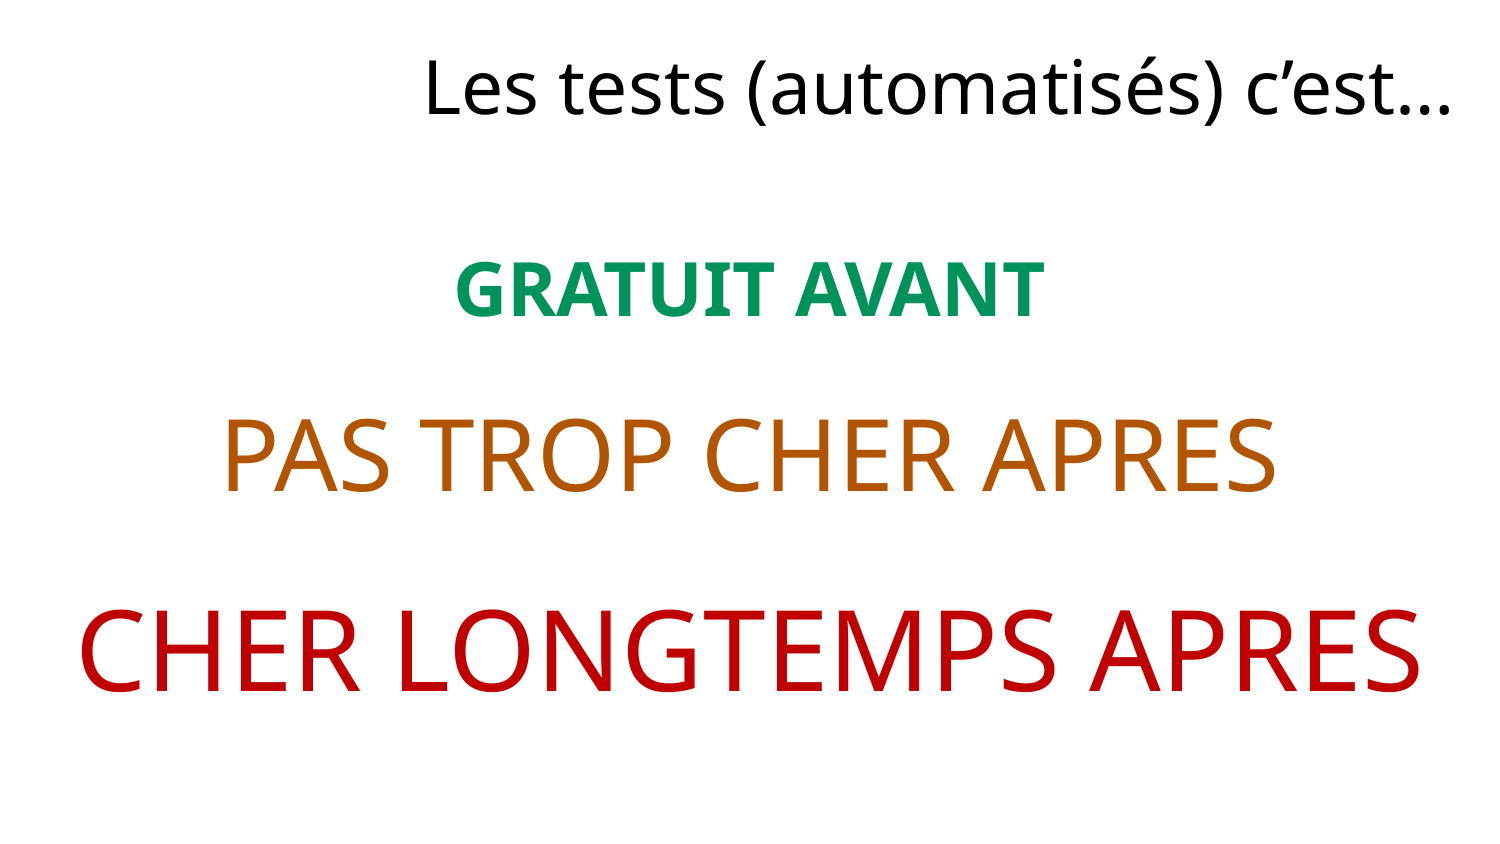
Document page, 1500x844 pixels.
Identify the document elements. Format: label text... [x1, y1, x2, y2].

text_box Les tests (automatisés) c’est… [386, 36, 1459, 157]
text_box GRATUIT AVANT PAS TROP CHER APRES CHER LONGTEMPS APRES [0, 275, 1500, 635]
